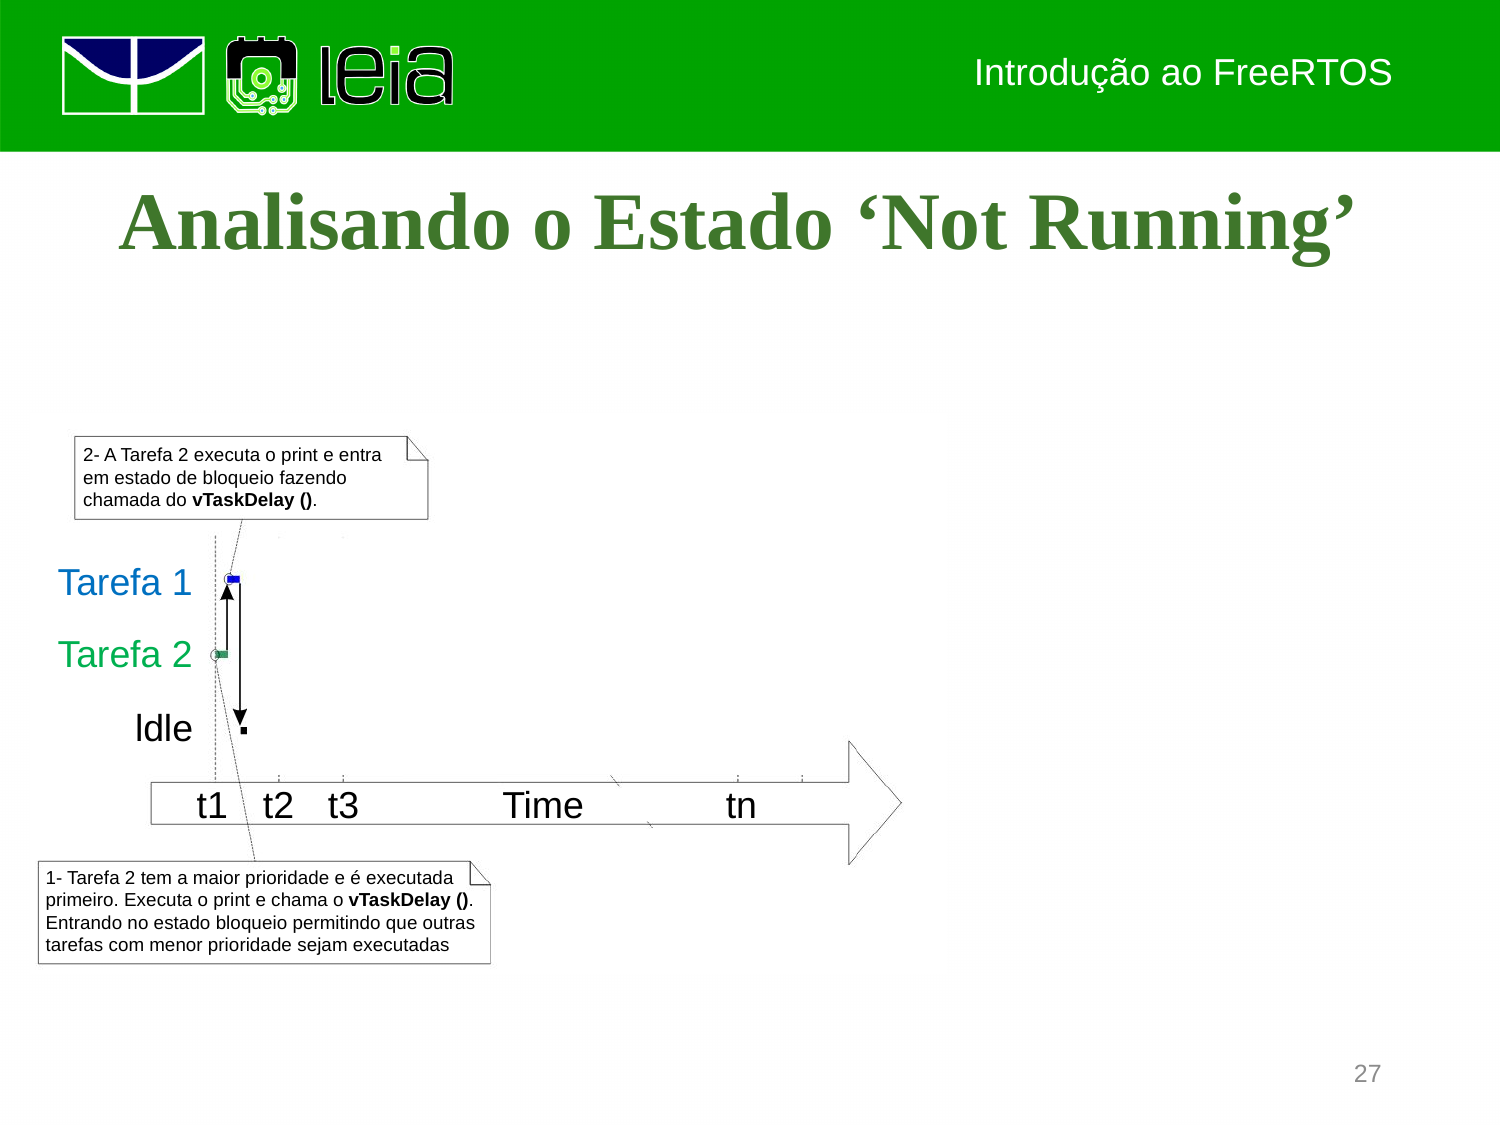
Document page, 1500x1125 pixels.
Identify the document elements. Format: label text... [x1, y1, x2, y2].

slide_number 27 [1059, 1042, 1397, 1103]
footer Introdução ao FreeRTOS [930, 40, 1437, 101]
picture [0, 0, 1500, 1125]
title Analisando o Estado ‘Not Running’ [103, 169, 1397, 278]
